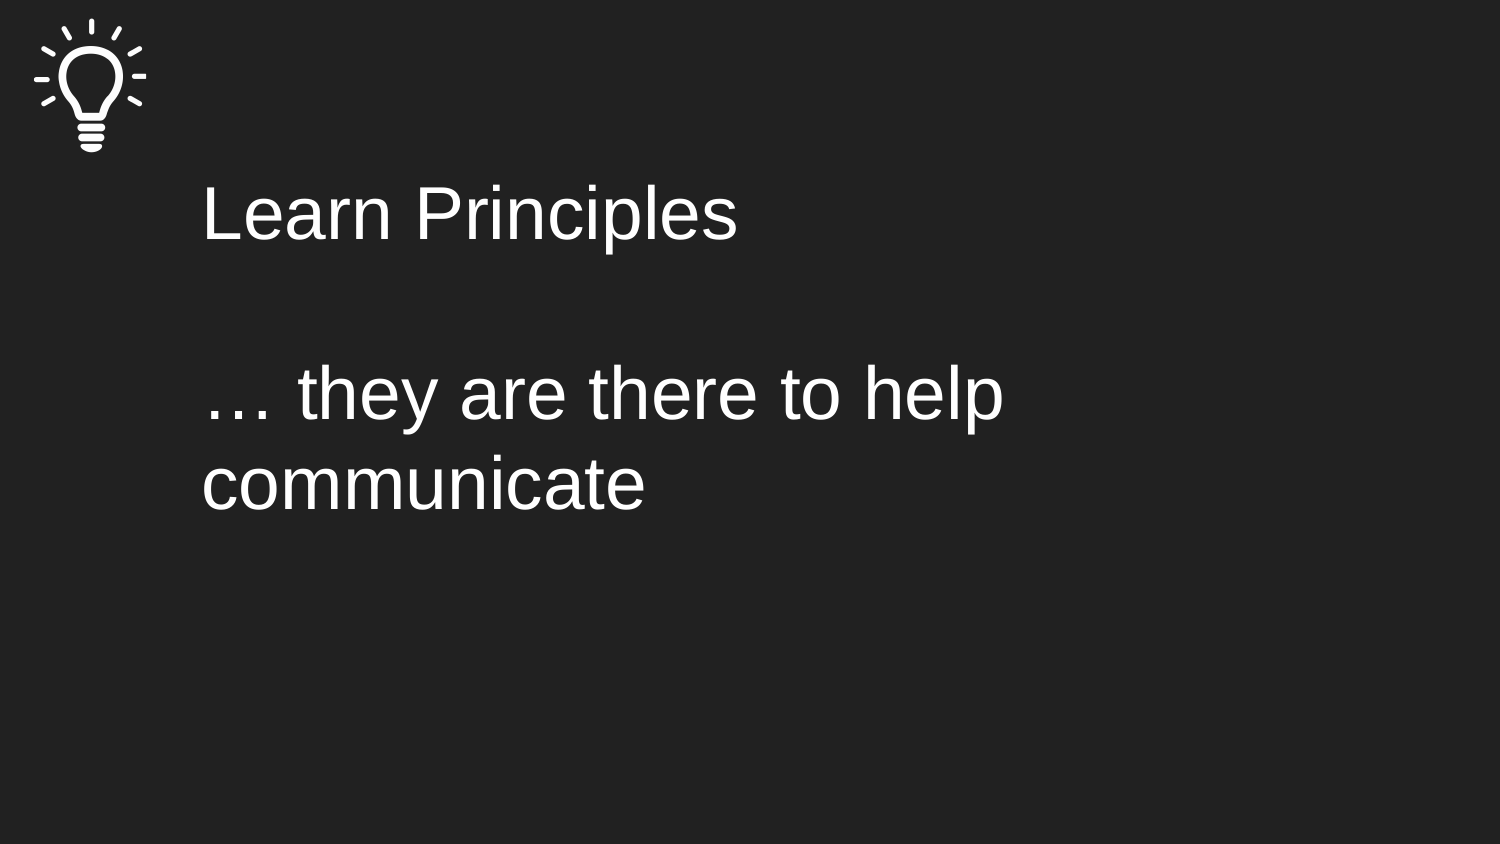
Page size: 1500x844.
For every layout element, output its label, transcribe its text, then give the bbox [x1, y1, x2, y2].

title Learn Principles … they are there to help communicate [186, 149, 1248, 674]
picture [33, 16, 147, 156]
